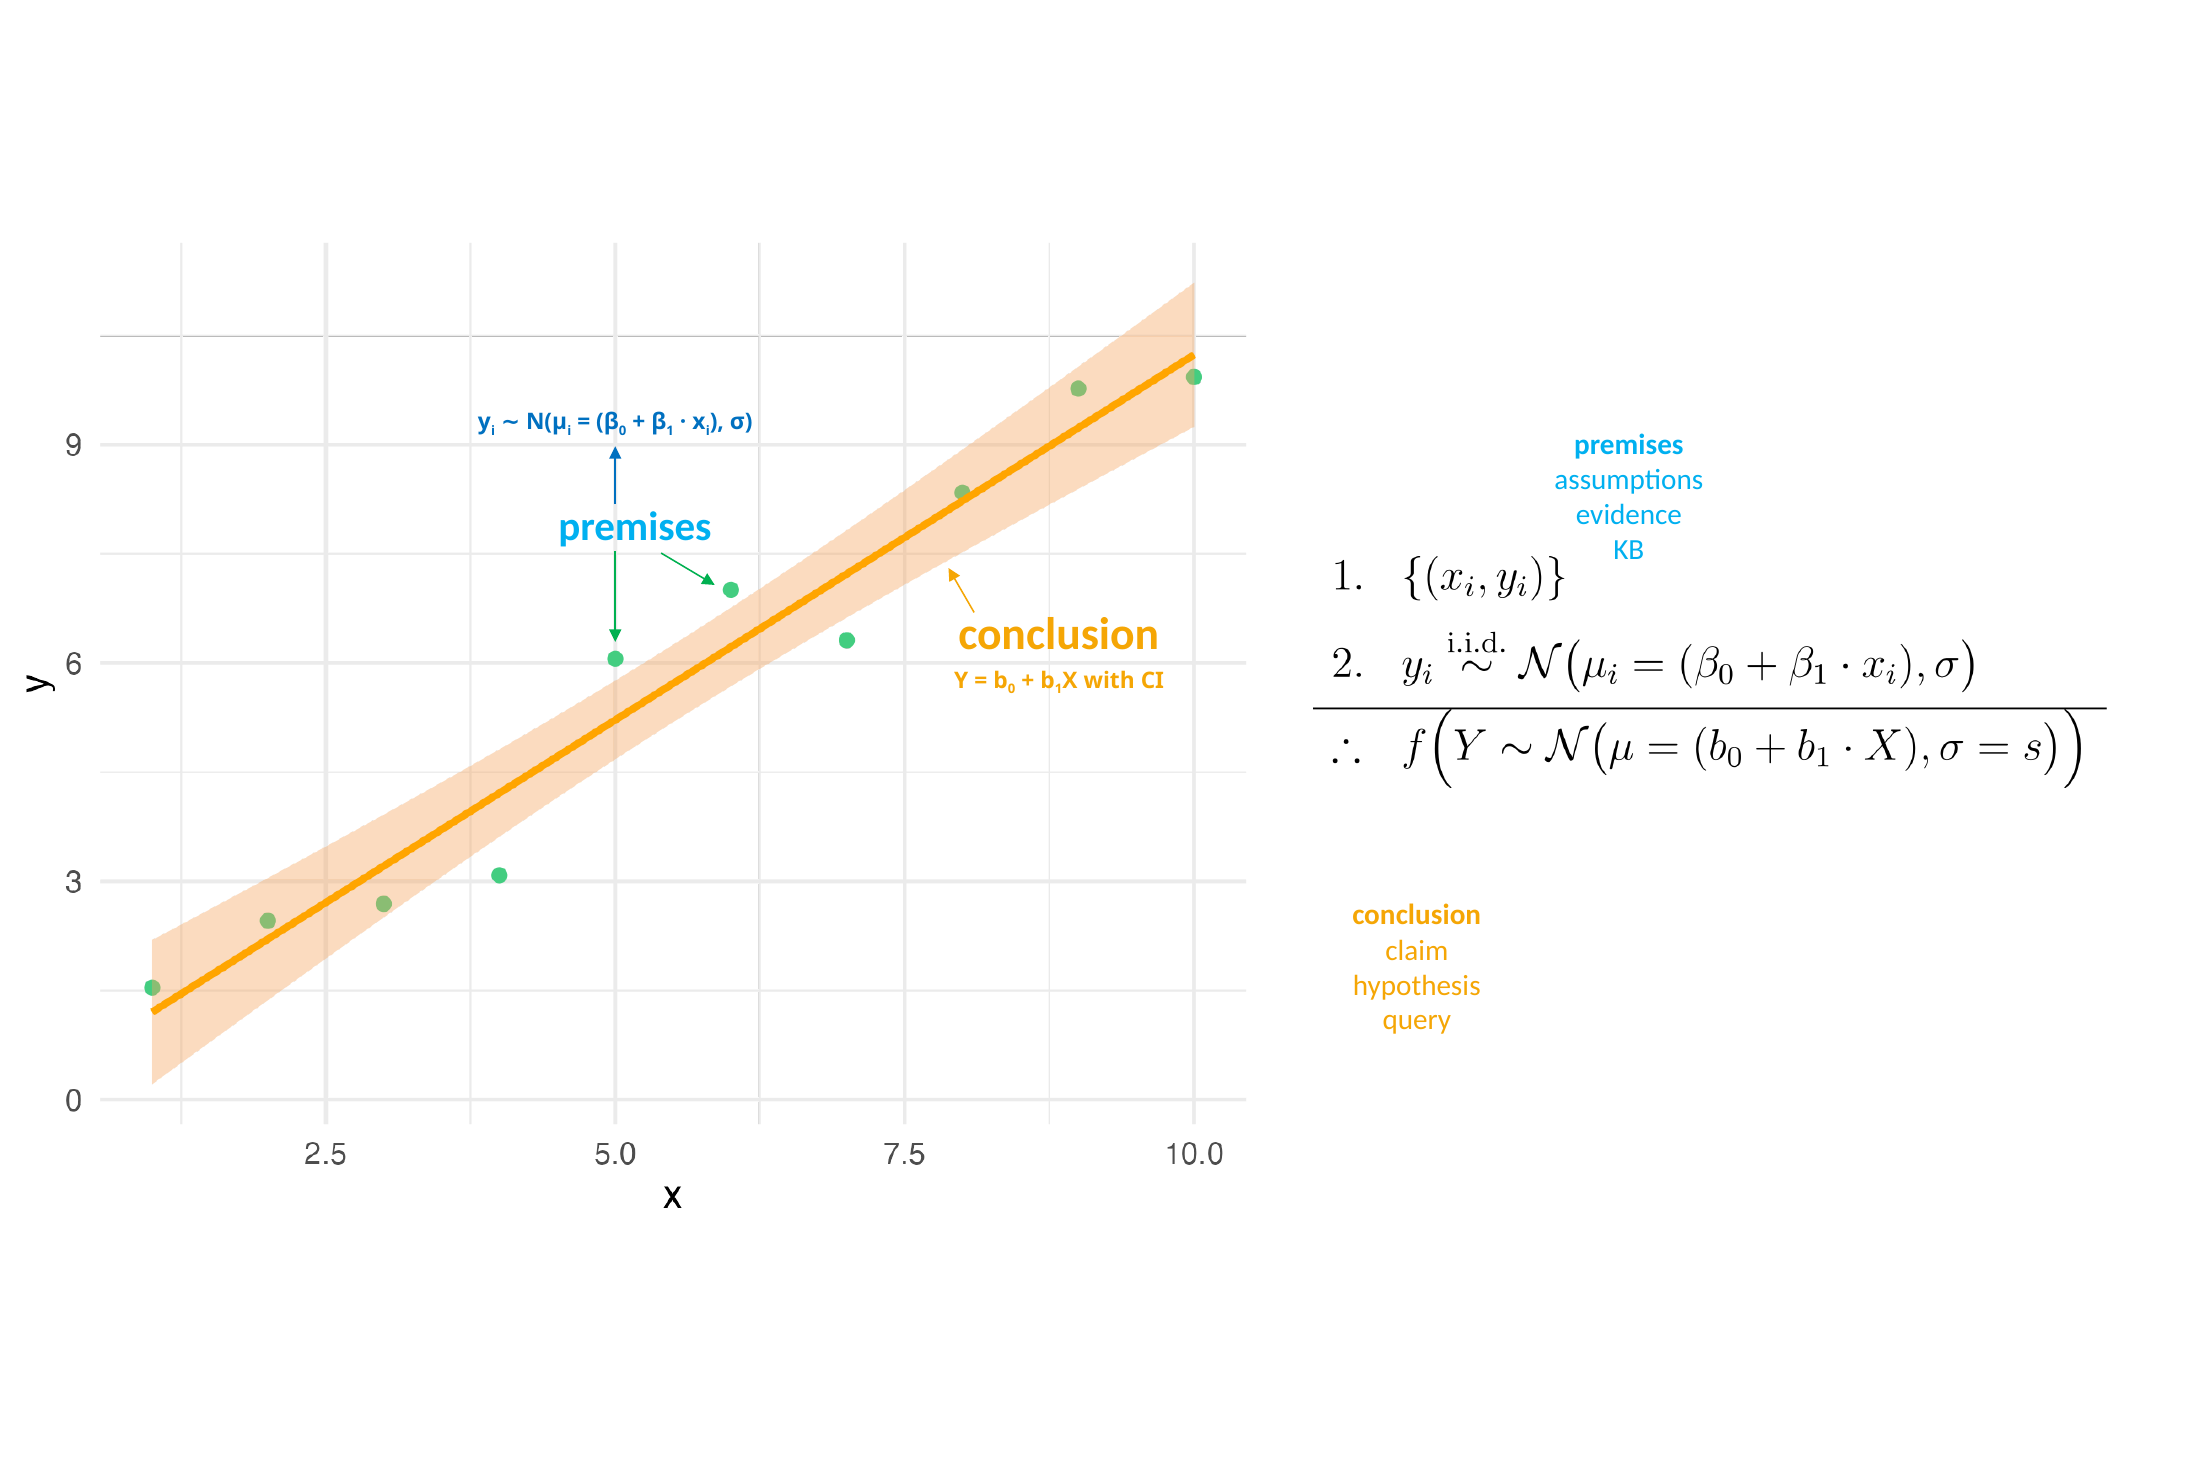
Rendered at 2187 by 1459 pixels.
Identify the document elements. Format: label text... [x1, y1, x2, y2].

picture [0, 223, 1265, 1235]
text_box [948, 568, 975, 613]
text_box premises assumptions evidence KB [1539, 418, 1719, 556]
text_box = conclusion claim hypothesis query [1337, 853, 1497, 1044]
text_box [661, 553, 715, 585]
picture [1313, 556, 2107, 788]
